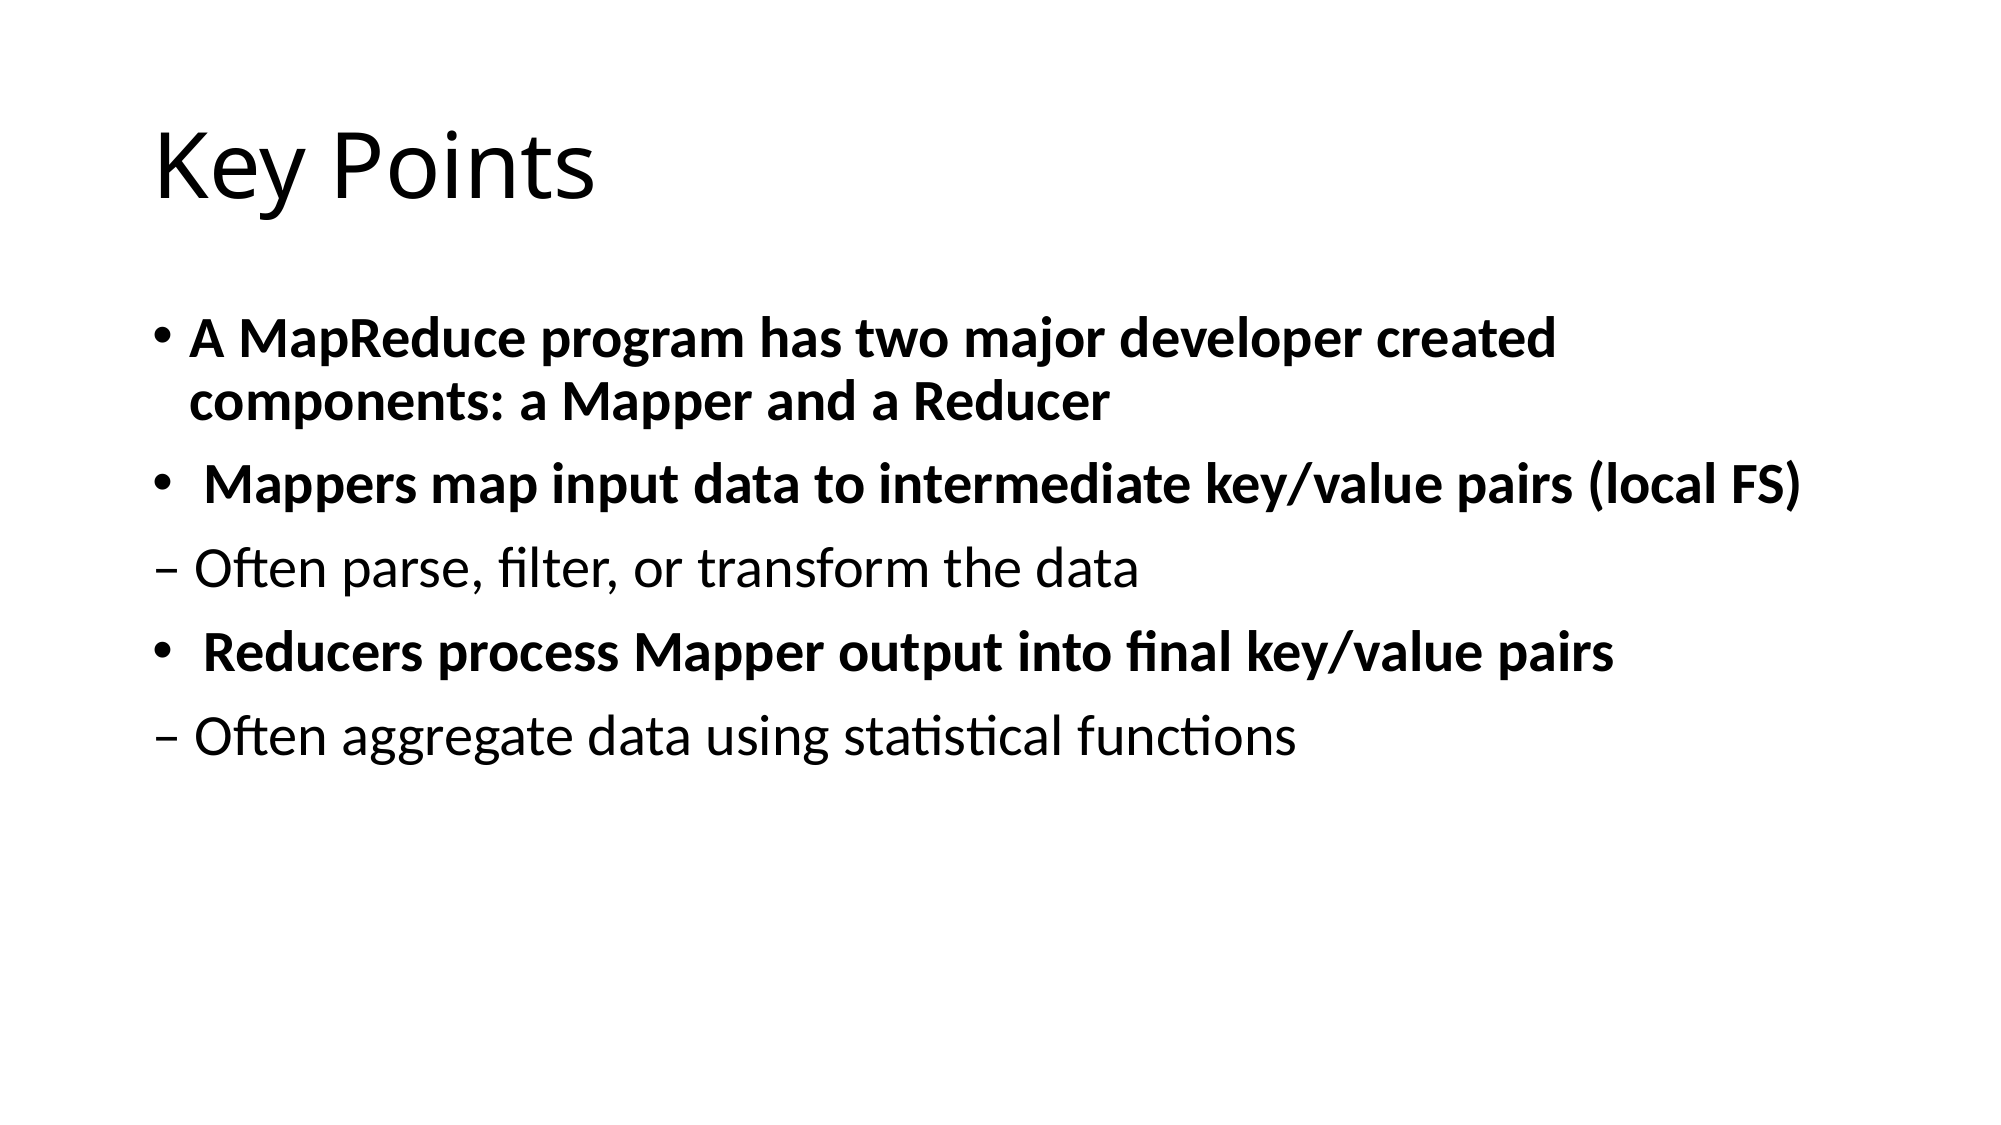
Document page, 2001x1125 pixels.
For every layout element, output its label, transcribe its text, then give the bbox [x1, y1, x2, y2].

list A MapReduce program has two major developer created components: a Mapper and a Reducer Mappers map input data to intermediate key/value pairs (local FS) – Often parse, filter, or transform the data Reducers process Mapper output into final key/value pairs – Often aggregate data using statistical functions [137, 299, 1863, 1014]
title Key Points [137, 59, 1863, 278]
